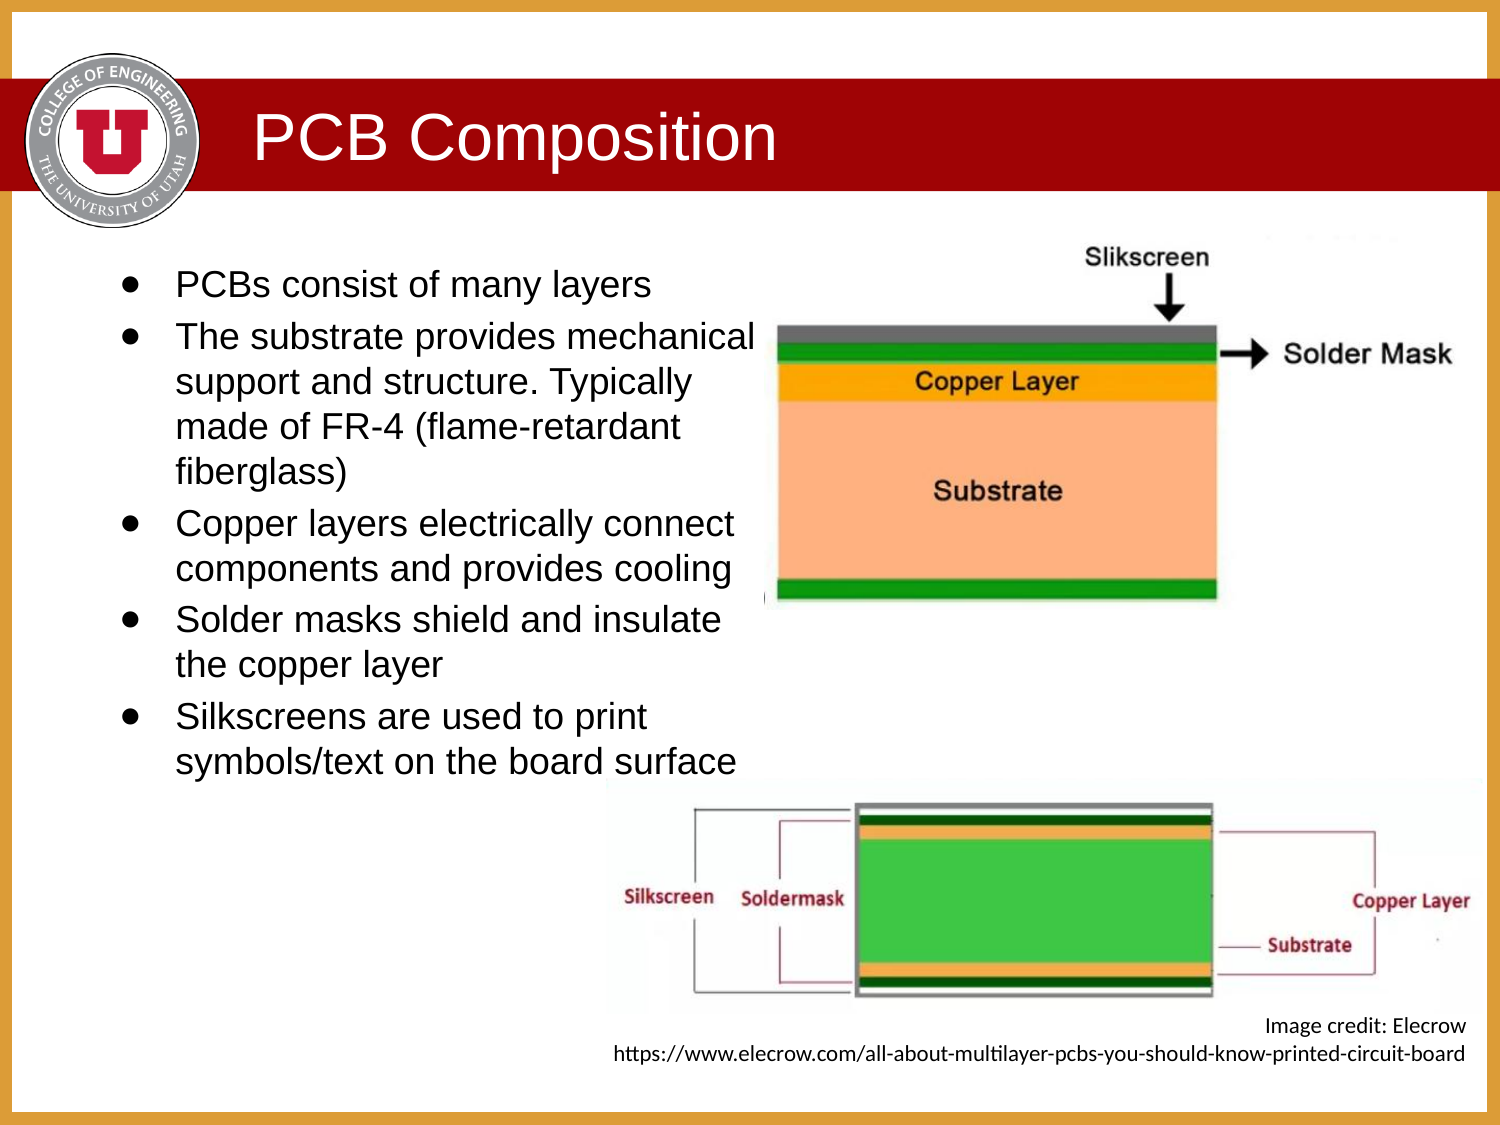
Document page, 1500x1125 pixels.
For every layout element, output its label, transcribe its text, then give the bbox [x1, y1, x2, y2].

text_box Image credit: Elecrow https://www.elecrow.com/all-about-multilayer-pcbs-you-should-know-printed-circuit-board [467, 1003, 1483, 1110]
list PCBs consist of many layers The substrate provides mechanical support and structure. Typically made of FR-4 (flame-retardant fiberglass) Copper layers electrically connect components and provides cooling Solder masks shield and insulate the copper layer Silkscreens are used to print symbols/text on the board surface [85, 252, 776, 984]
picture [24, 53, 200, 228]
picture [764, 192, 1483, 611]
title PCB Composition [237, 84, 1456, 184]
picture [605, 778, 1483, 1014]
